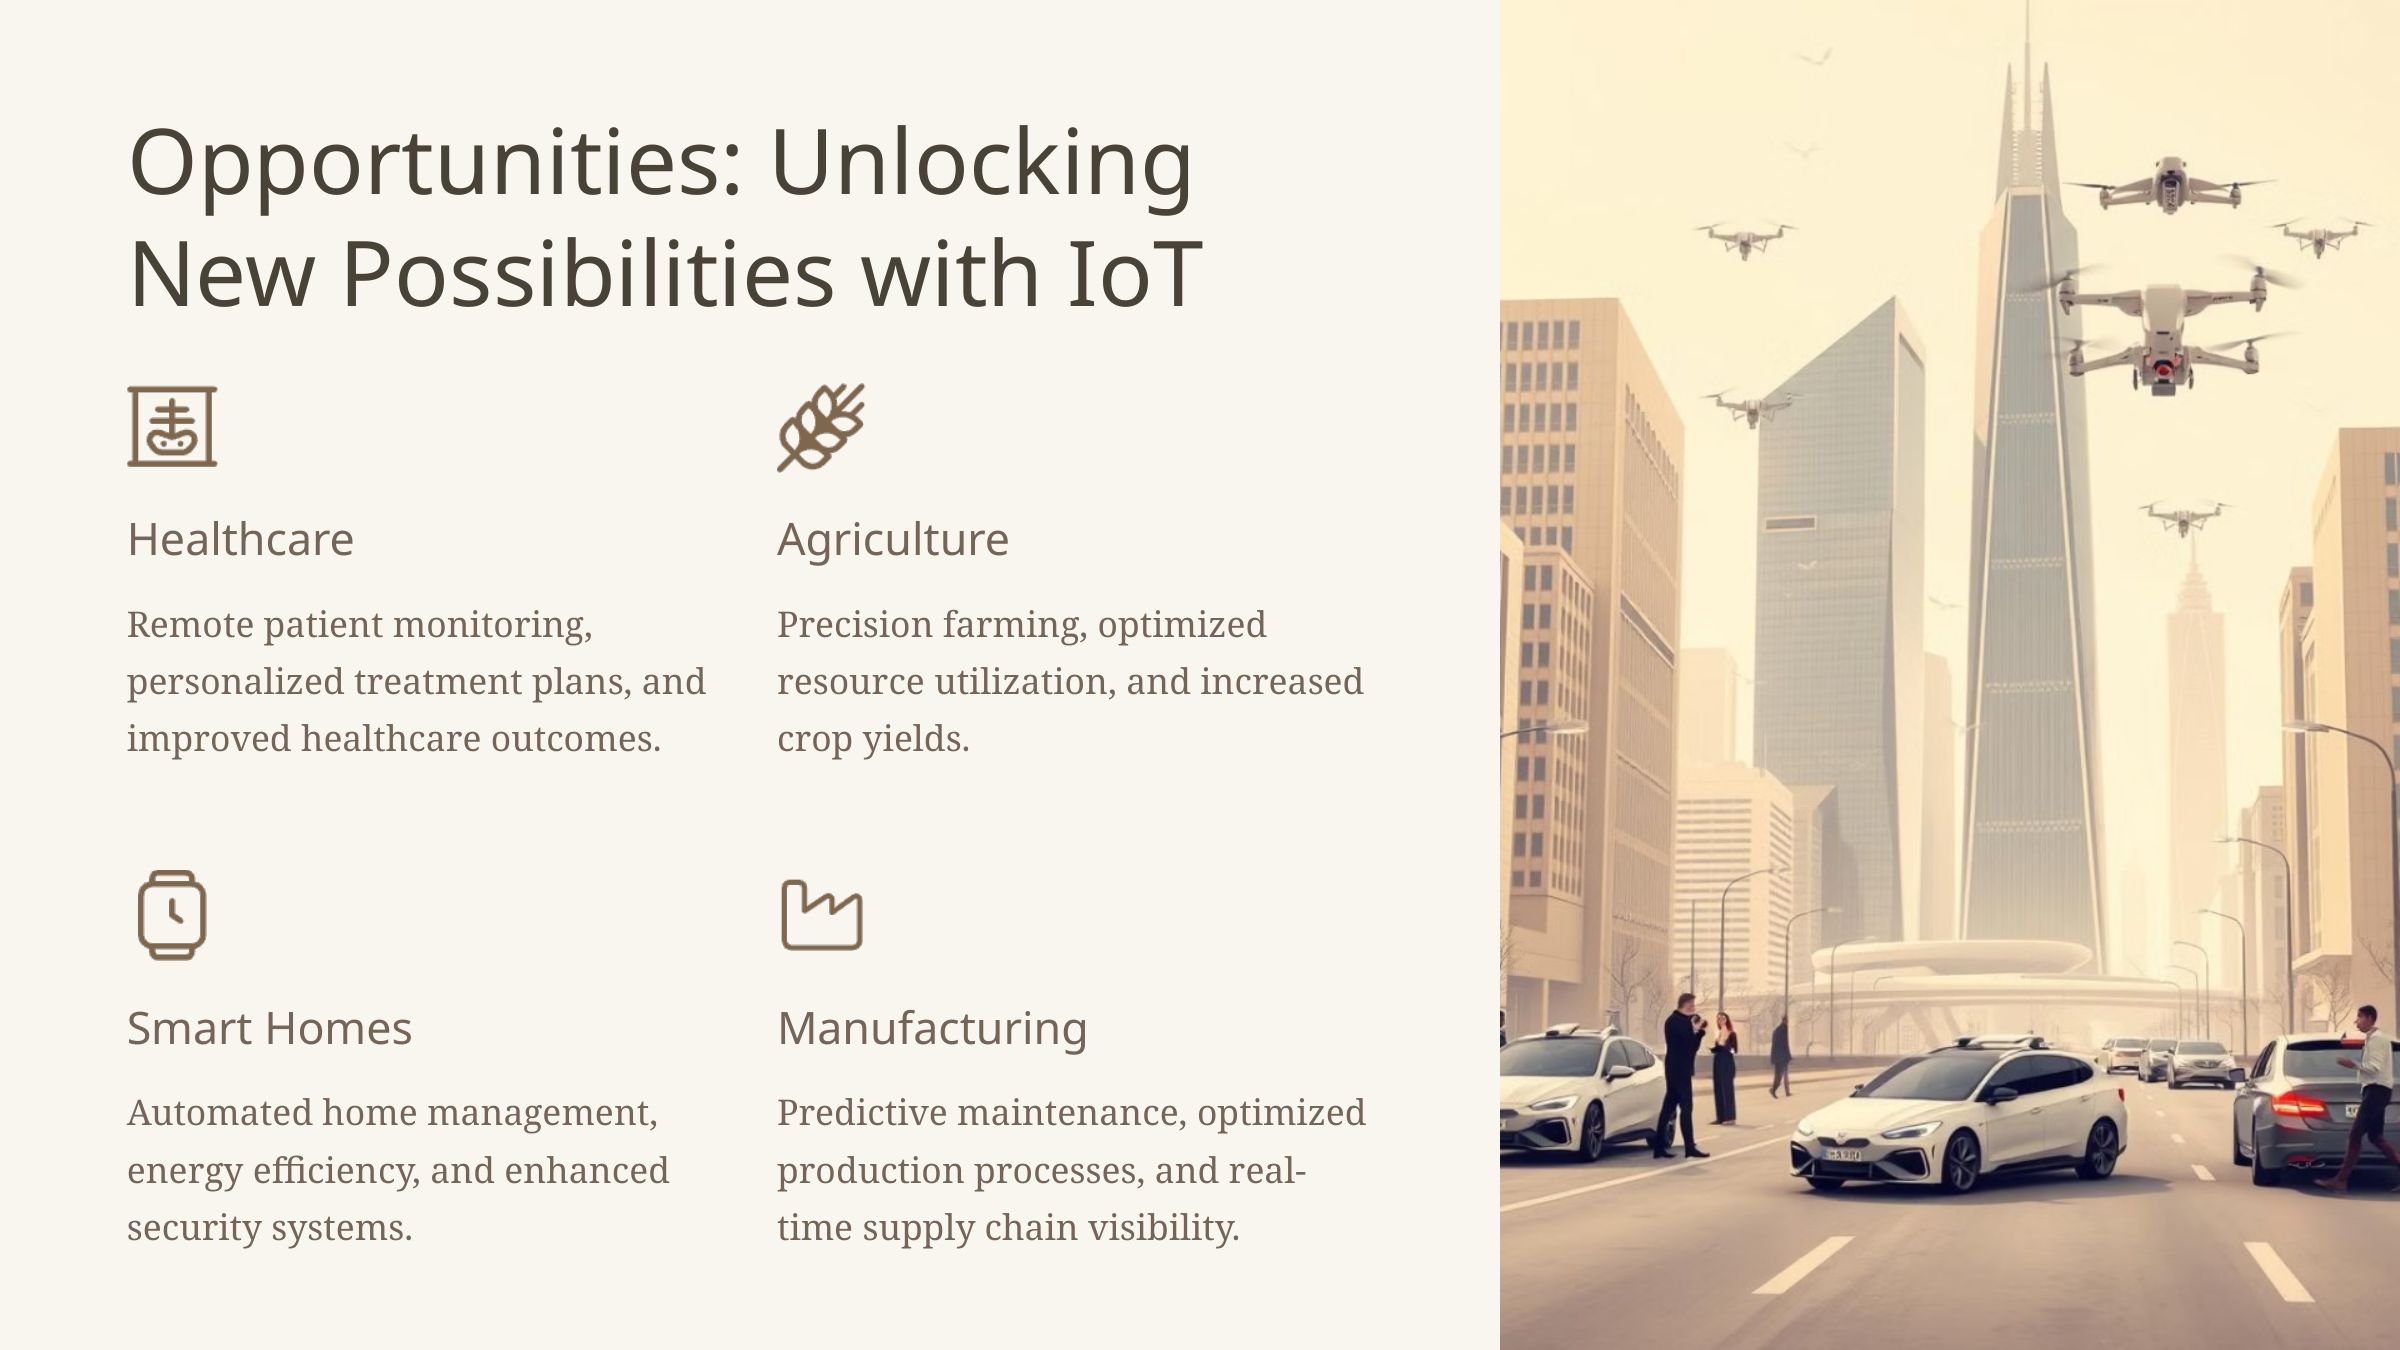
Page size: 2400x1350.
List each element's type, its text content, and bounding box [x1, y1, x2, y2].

picture [126, 870, 218, 961]
text_box Agriculture [777, 508, 1231, 566]
text_box Precision farming, optimized resource utilization, and increased crop yields. [777, 586, 1373, 762]
text_box Healthcare [126, 508, 581, 566]
text_box Smart Homes [126, 997, 581, 1054]
text_box Automated home management, energy efficiency, and enhanced security systems. [126, 1075, 723, 1250]
picture [777, 381, 868, 473]
picture [1499, 0, 2400, 1350]
text_box Remote patient monitoring, personalized treatment plans, and improved healthcare outcomes. [126, 586, 723, 762]
text_box Predictive maintenance, optimized production processes, and real-time supply chain visibility. [777, 1075, 1373, 1250]
text_box Manufacturing [777, 997, 1231, 1054]
picture [777, 870, 868, 961]
picture [126, 381, 218, 473]
text_box Opportunities: Unlocking New Possibilities with IoT [127, 100, 1373, 327]
